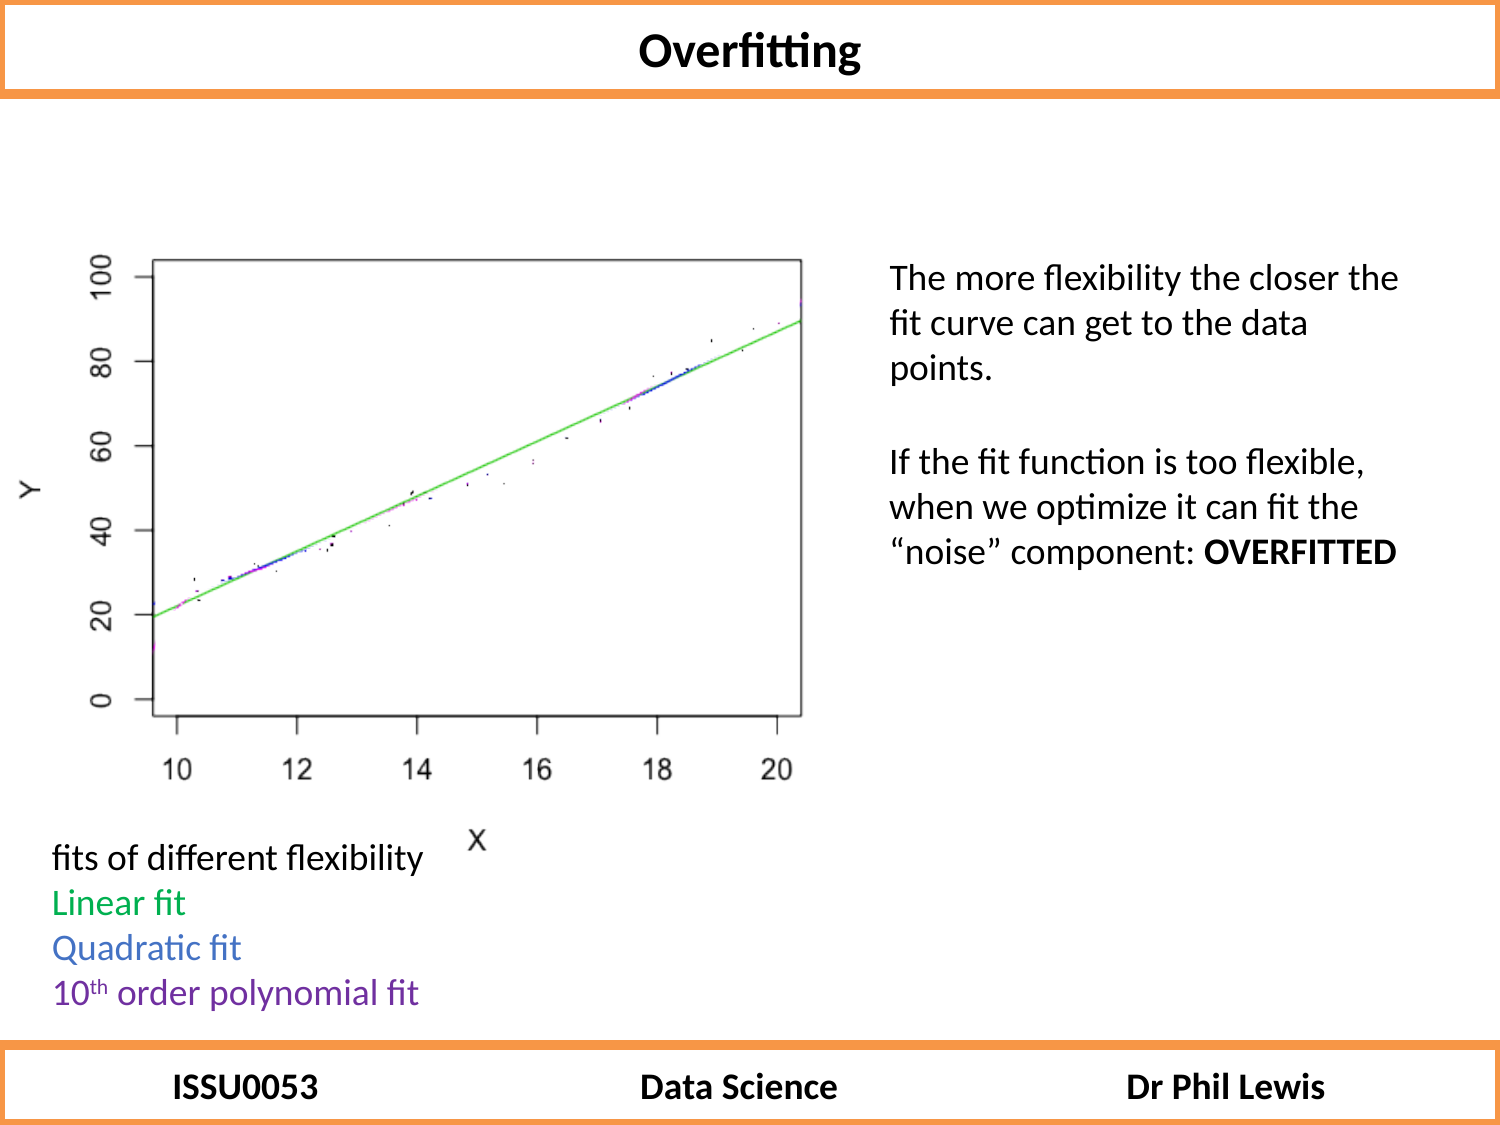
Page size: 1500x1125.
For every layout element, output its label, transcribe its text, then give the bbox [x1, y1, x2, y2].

text_box fits of different flexibility Linear fit Quadratic fit 10th order polynomial fit [37, 895, 439, 1021]
text_box If the fit function is too flexible, when we optimize it can fit the “noise” component: OVERFITTED [875, 430, 1419, 580]
text_box Overfitting [0, 0, 1500, 95]
text_box ISSU0053 Data Science Dr Phil Lewis [0, 1045, 1500, 1125]
text_box The more flexibility the closer the fit curve can get to the data points. [875, 245, 1419, 396]
picture [10, 117, 875, 895]
